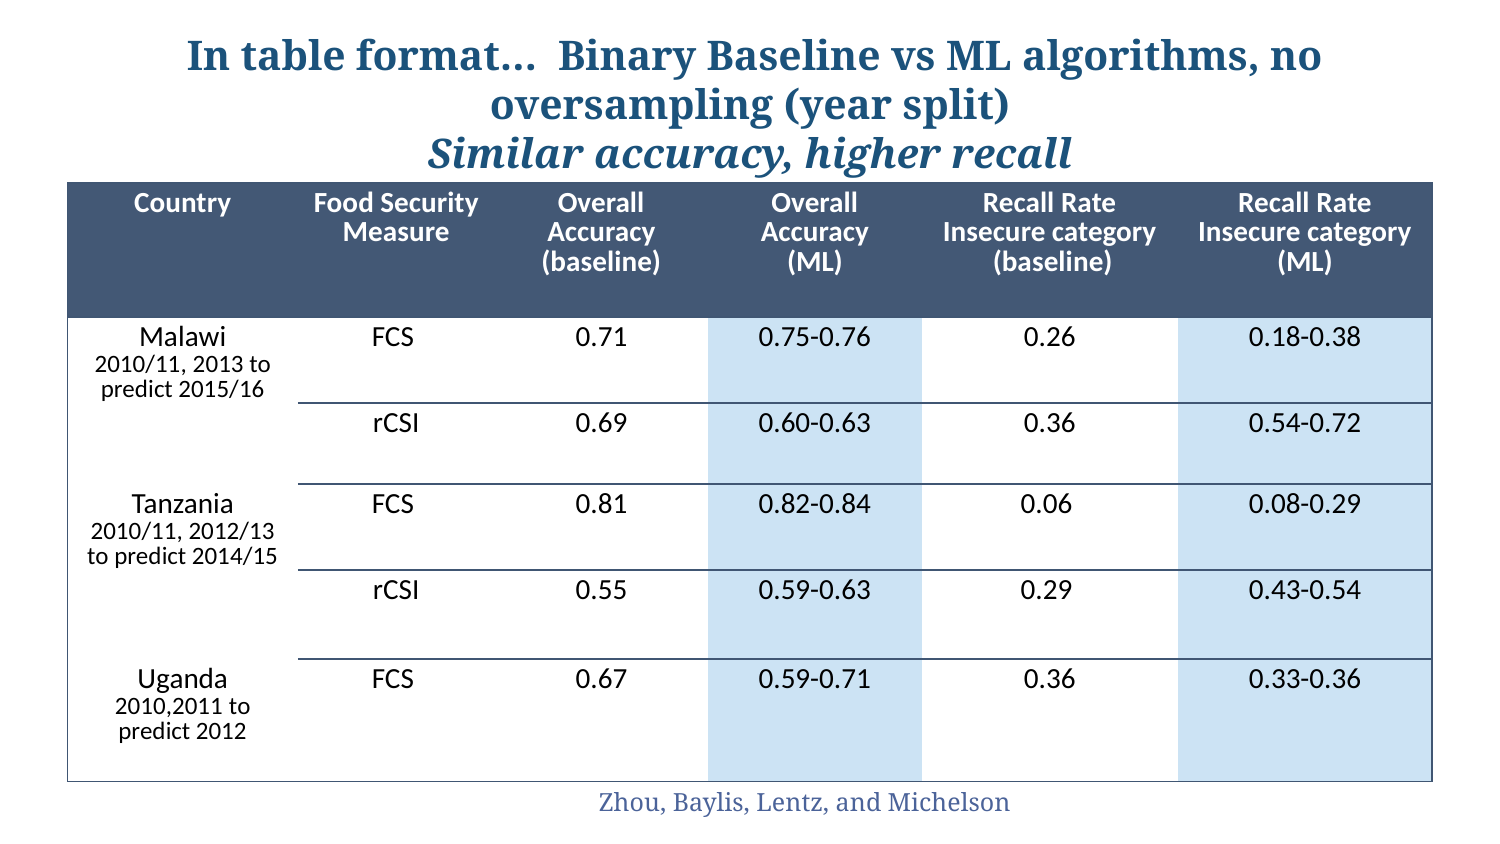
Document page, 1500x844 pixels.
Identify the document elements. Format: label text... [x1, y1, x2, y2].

table_cell 0.69 [495, 404, 708, 483]
title In table format… Binary Baseline vs ML algorithms, no oversampling (year split) Similar accuracy, higher recall [50, 21, 1461, 185]
table_cell 0.54-0.72 [1178, 404, 1431, 483]
table_cell 0.29 [922, 571, 1178, 658]
table_cell Uganda 2010,2011 to predict 2012 [68, 659, 298, 781]
table_cell 0.36 [922, 660, 1178, 781]
table_header Recall Rate Insecure category (ML) [1178, 184, 1431, 316]
table_cell 0.59-0.63 [708, 571, 922, 658]
table_cell Tanzania 2010/11, 2012/13 to predict 2014/15 [68, 484, 298, 659]
table_cell 0.26 [922, 318, 1178, 402]
table_cell 0.75-0.76 [708, 318, 922, 402]
table_header Food Security Measure [298, 184, 495, 316]
table_cell FCS [298, 318, 495, 402]
table_cell 0.08-0.29 [1178, 485, 1431, 569]
table_cell 0.18-0.38 [1178, 318, 1431, 402]
table_cell 0.71 [495, 318, 708, 402]
table_cell FCS [298, 660, 495, 781]
table_header Overall Accuracy (baseline) [495, 184, 708, 316]
table_cell 0.82-0.84 [708, 485, 922, 569]
table_cell FCS [298, 485, 495, 569]
table_cell 0.43-0.54 [1178, 571, 1431, 658]
table_header Recall Rate Insecure category (baseline) [922, 184, 1178, 316]
table_cell 0.59-0.71 [708, 660, 922, 779]
table_cell 0.60-0.63 [708, 404, 922, 483]
table_cell rCSI [298, 571, 495, 658]
table_cell 0.36 [922, 404, 1178, 483]
table_cell 0.55 [495, 571, 708, 658]
table_header Overall Accuracy (ML) [708, 184, 922, 316]
table_cell rCSI [298, 404, 495, 483]
table_cell 0.67 [495, 660, 708, 781]
table_cell Malawi 2010/11, 2013 to predict 2015/16 [68, 318, 298, 484]
table_cell 0.33-0.36 [1178, 660, 1431, 781]
table_cell 0.06 [922, 485, 1178, 569]
table_cell 0.81 [495, 485, 708, 569]
table_header Country [68, 184, 298, 316]
footer Zhou, Baylis, Lentz, and Michelson [584, 779, 1091, 824]
